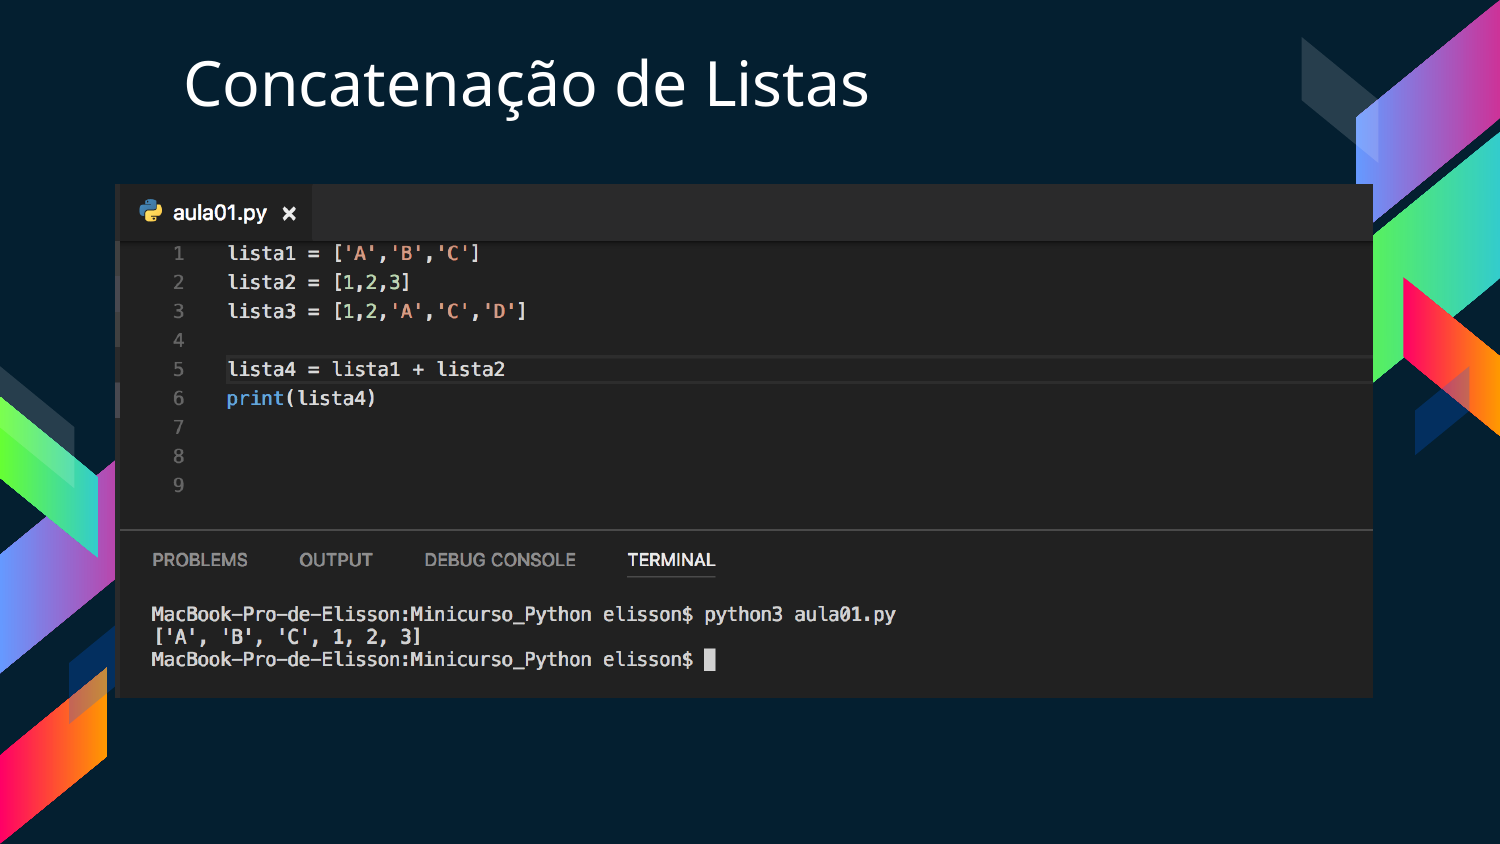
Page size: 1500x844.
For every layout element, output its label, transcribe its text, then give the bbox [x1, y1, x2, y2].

text_box Concatenação de Listas [168, 29, 1148, 134]
picture [114, 184, 1373, 698]
